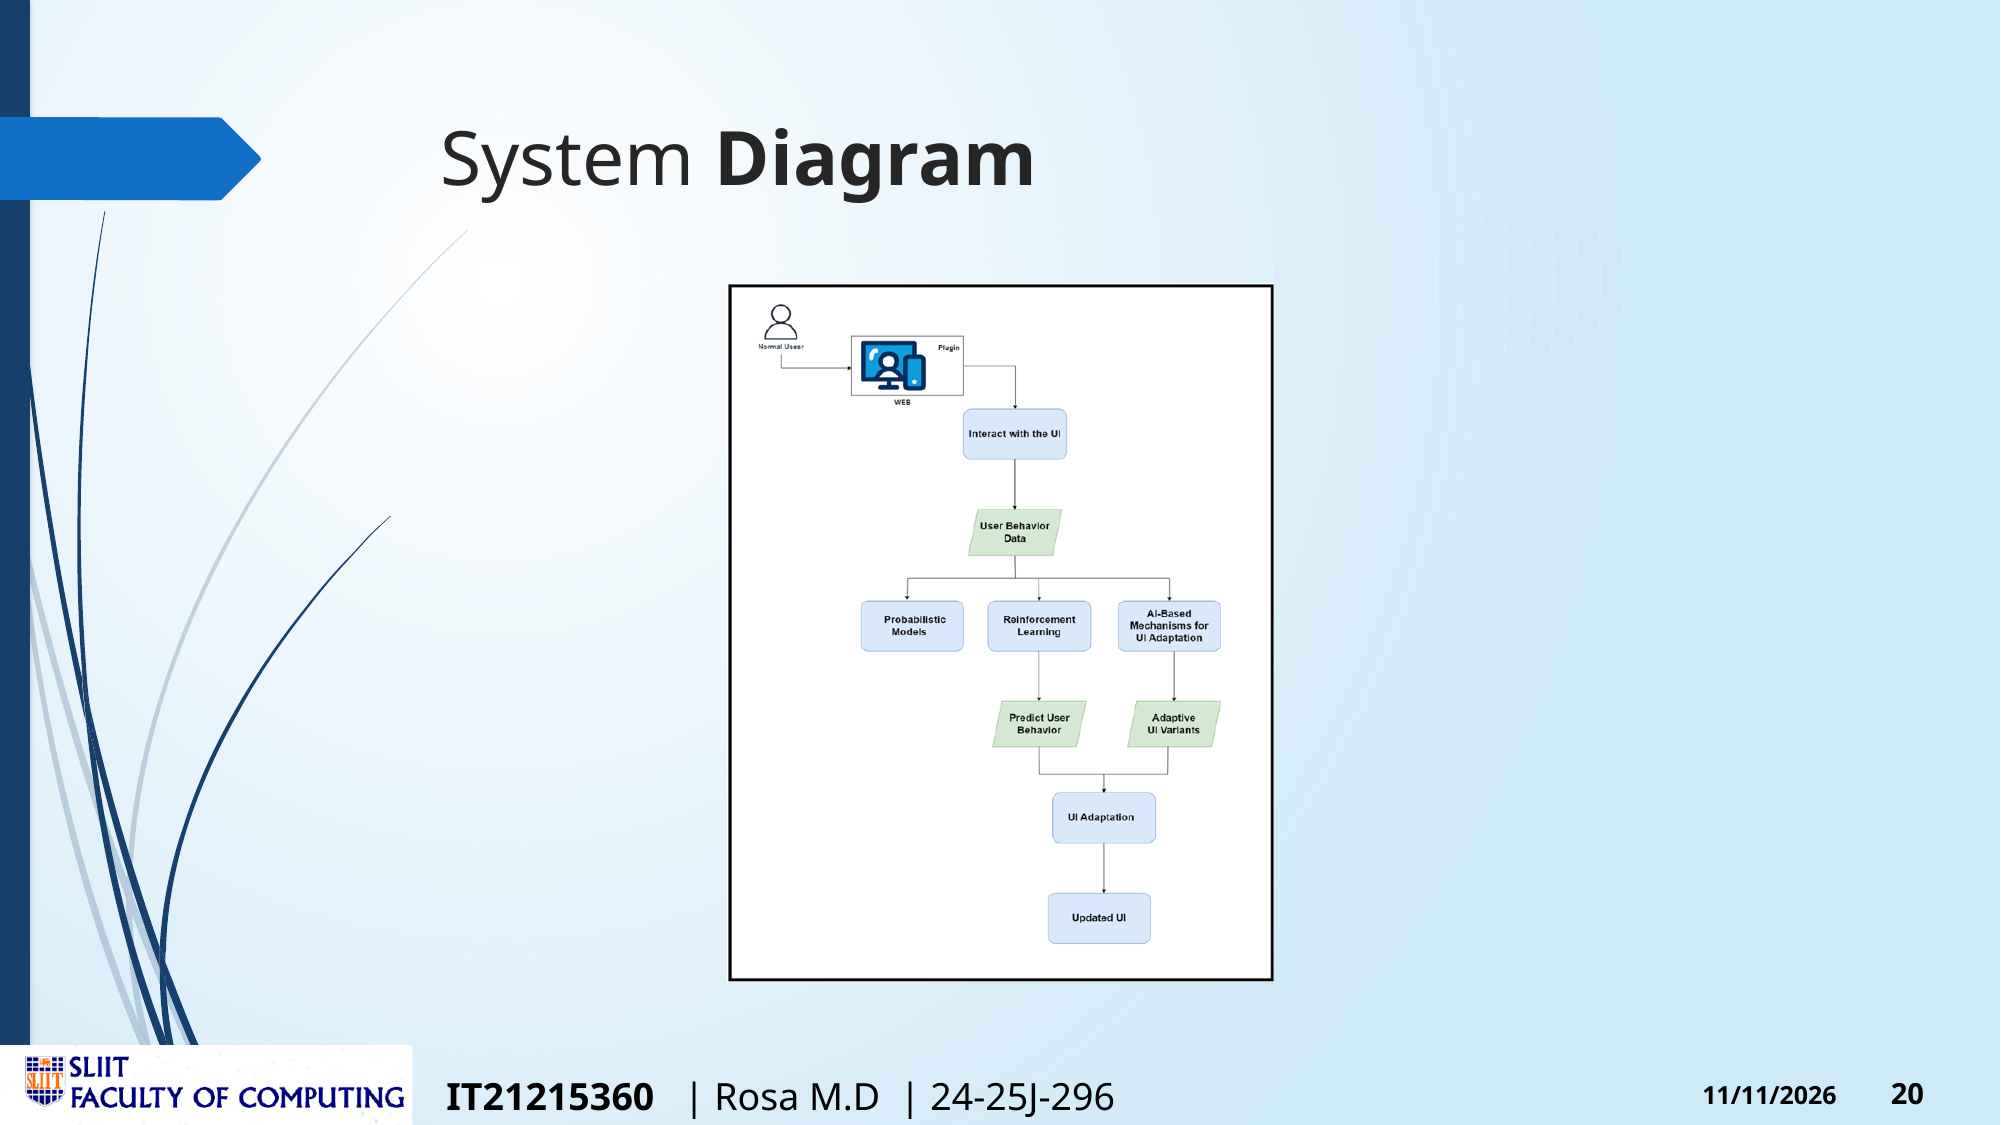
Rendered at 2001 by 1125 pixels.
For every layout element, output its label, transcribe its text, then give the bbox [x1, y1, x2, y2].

picture [0, 1045, 413, 1125]
text_box IT21215360 | Rosa M.D | 24-25J-296 [430, 1064, 1551, 1125]
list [727, 283, 1274, 983]
title System Diagram [425, 102, 1888, 313]
